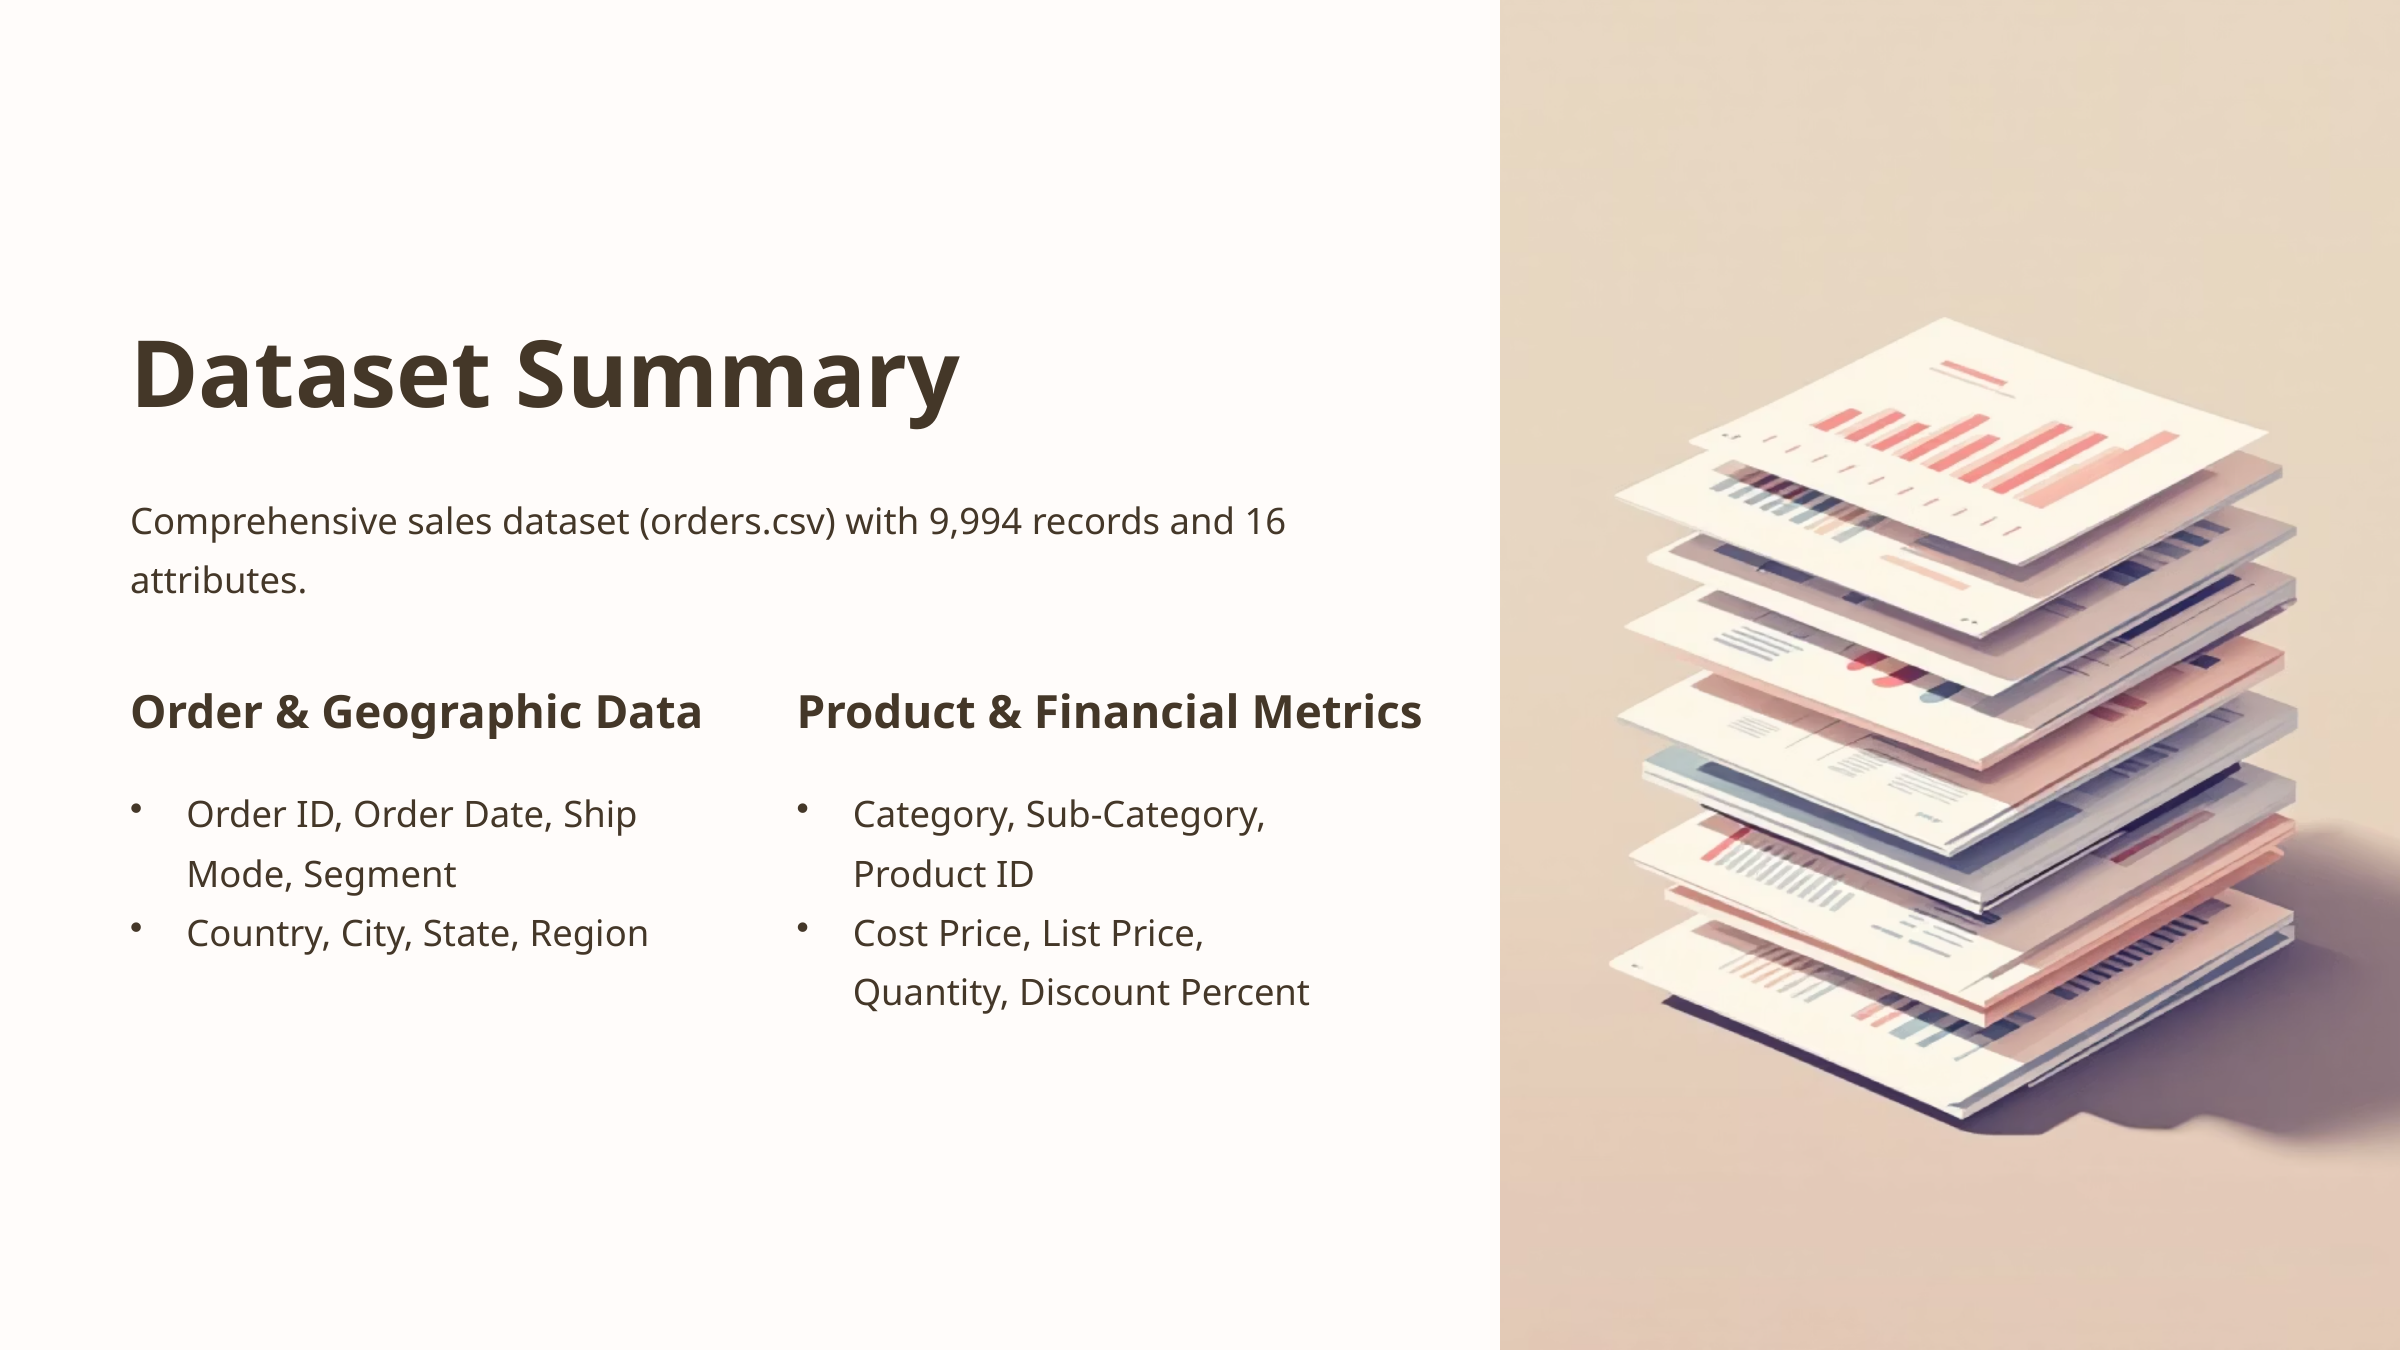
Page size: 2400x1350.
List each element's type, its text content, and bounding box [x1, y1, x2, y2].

text_box Comprehensive sales dataset (orders.csv) with 9,994 records and 16 attributes. [130, 482, 1370, 602]
picture [1499, 0, 2400, 1350]
text_box Dataset Summary [130, 310, 1061, 427]
text_box Category, Sub-Category, Product ID Cost Price, List Price, Quantity, Discount Percent [796, 775, 1371, 1027]
text_box Order ID, Order Date, Ship Mode, Segment Country, City, State, Region [130, 775, 705, 968]
text_box Order & Geographic Data [130, 680, 628, 739]
text_box Product & Financial Metrics [796, 680, 1350, 739]
